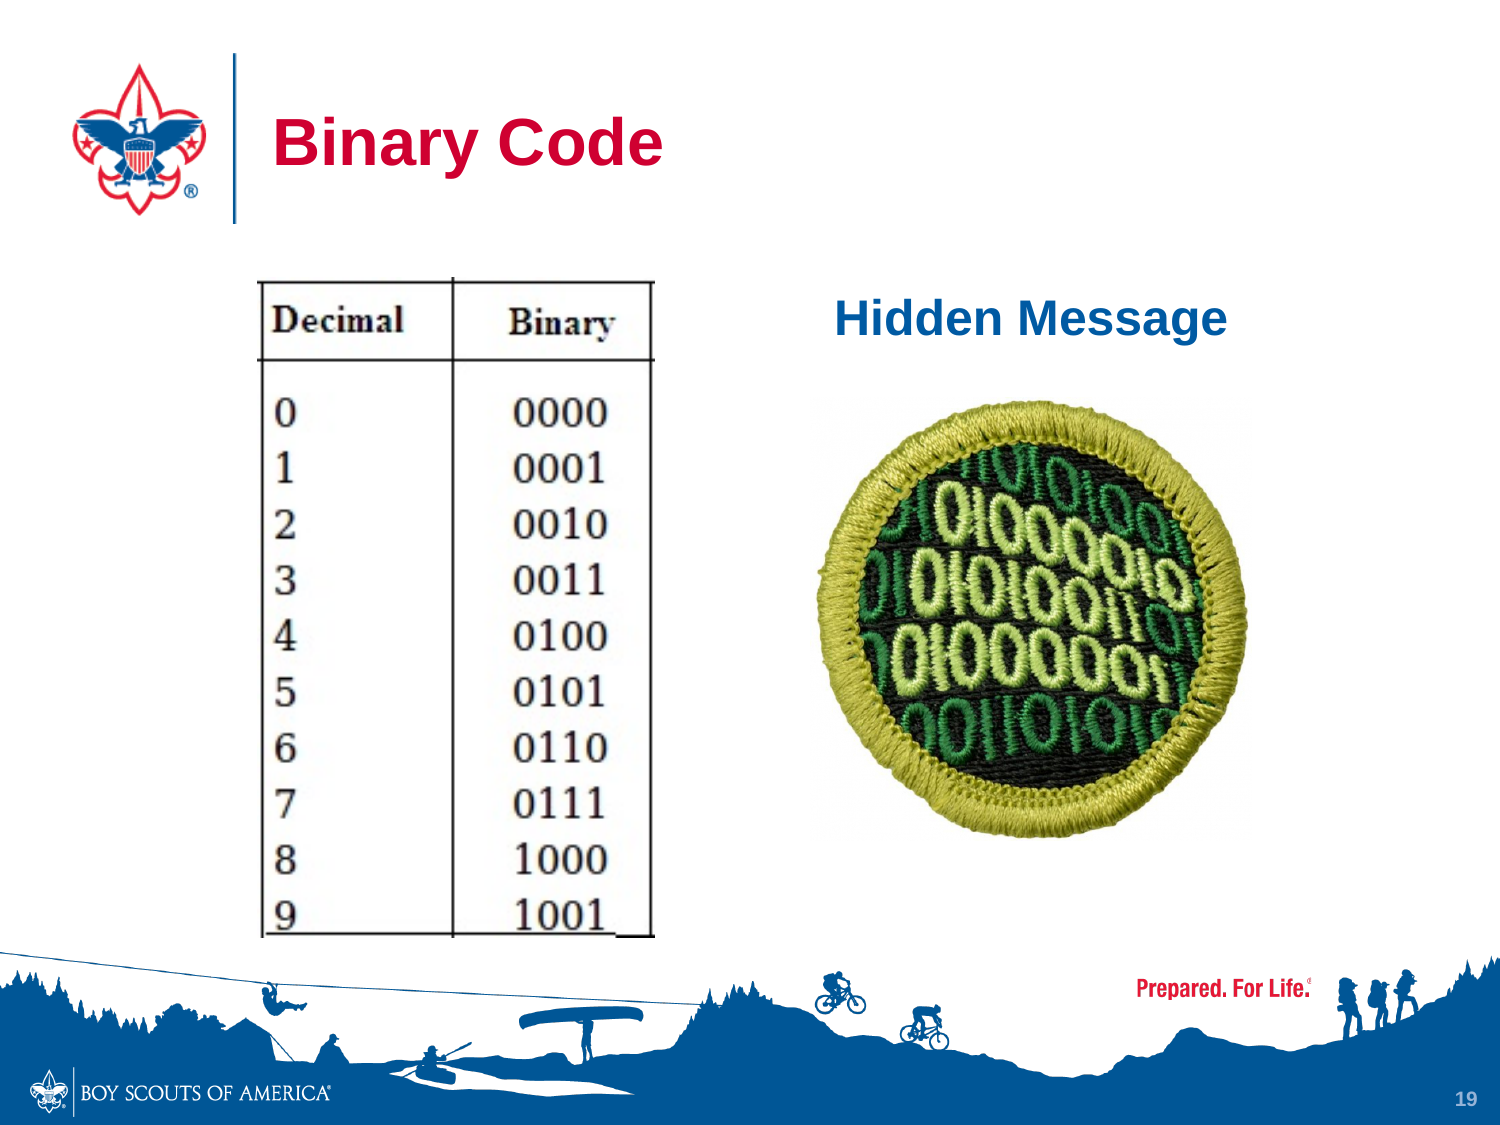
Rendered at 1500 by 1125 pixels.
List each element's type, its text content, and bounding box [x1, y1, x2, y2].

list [256, 277, 656, 938]
picture [0, 952, 1500, 1125]
slide_number 19 [1425, 1067, 1493, 1125]
picture [810, 397, 1252, 841]
picture [72, 53, 237, 224]
title Binary Code [257, 45, 1413, 233]
text_box Hidden Message [788, 277, 1274, 354]
